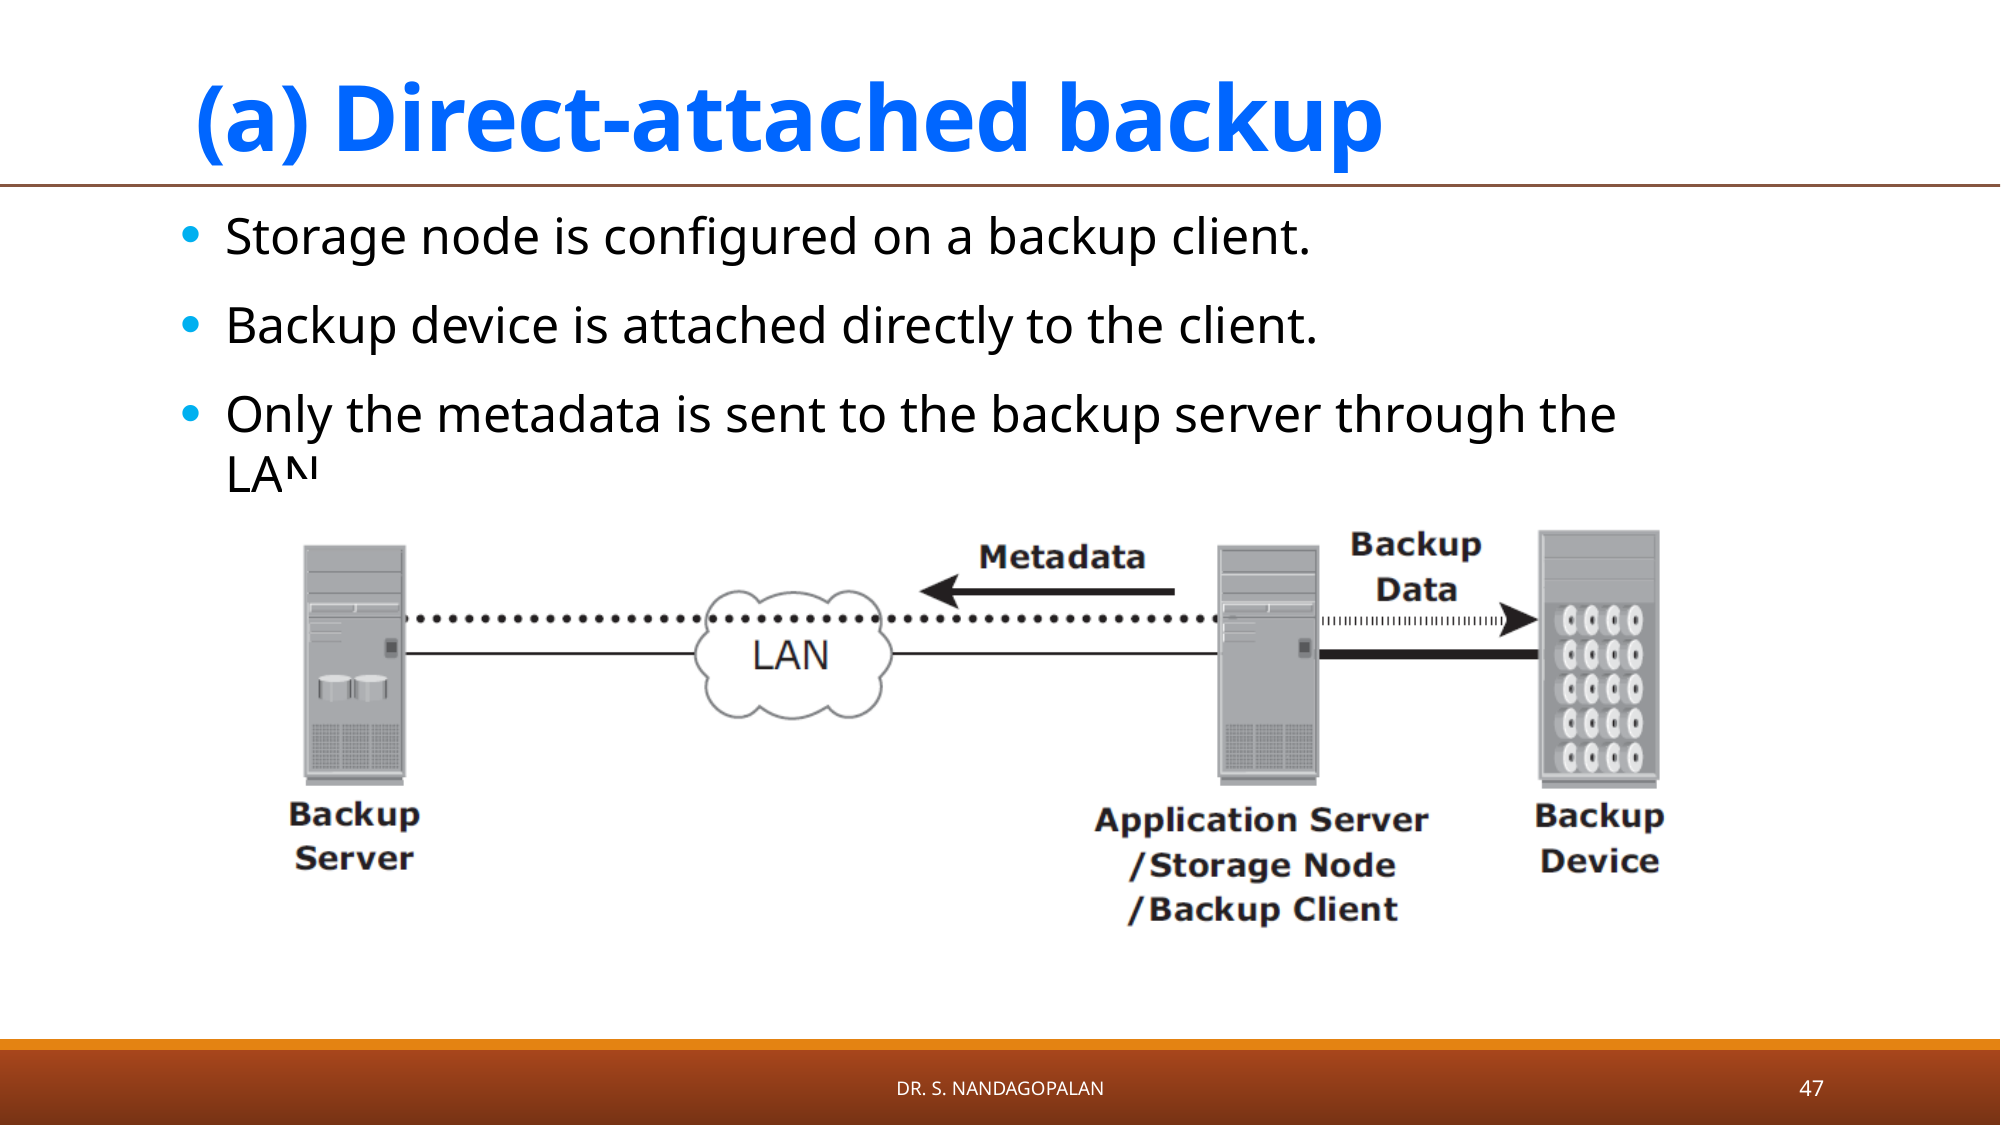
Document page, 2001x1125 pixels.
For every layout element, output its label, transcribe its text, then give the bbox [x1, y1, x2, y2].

title (a) Direct-attached backup [180, 47, 1691, 178]
footer Dr. S. Nandagopalan [604, 1059, 1396, 1120]
picture [281, 479, 1691, 948]
slide_number 47 [1624, 1059, 1840, 1120]
list Storage node is configured on a backup client. Backup device is attached directly to the client. Only the metadata is sent to the backup server through the LAN. [180, 196, 1691, 1026]
